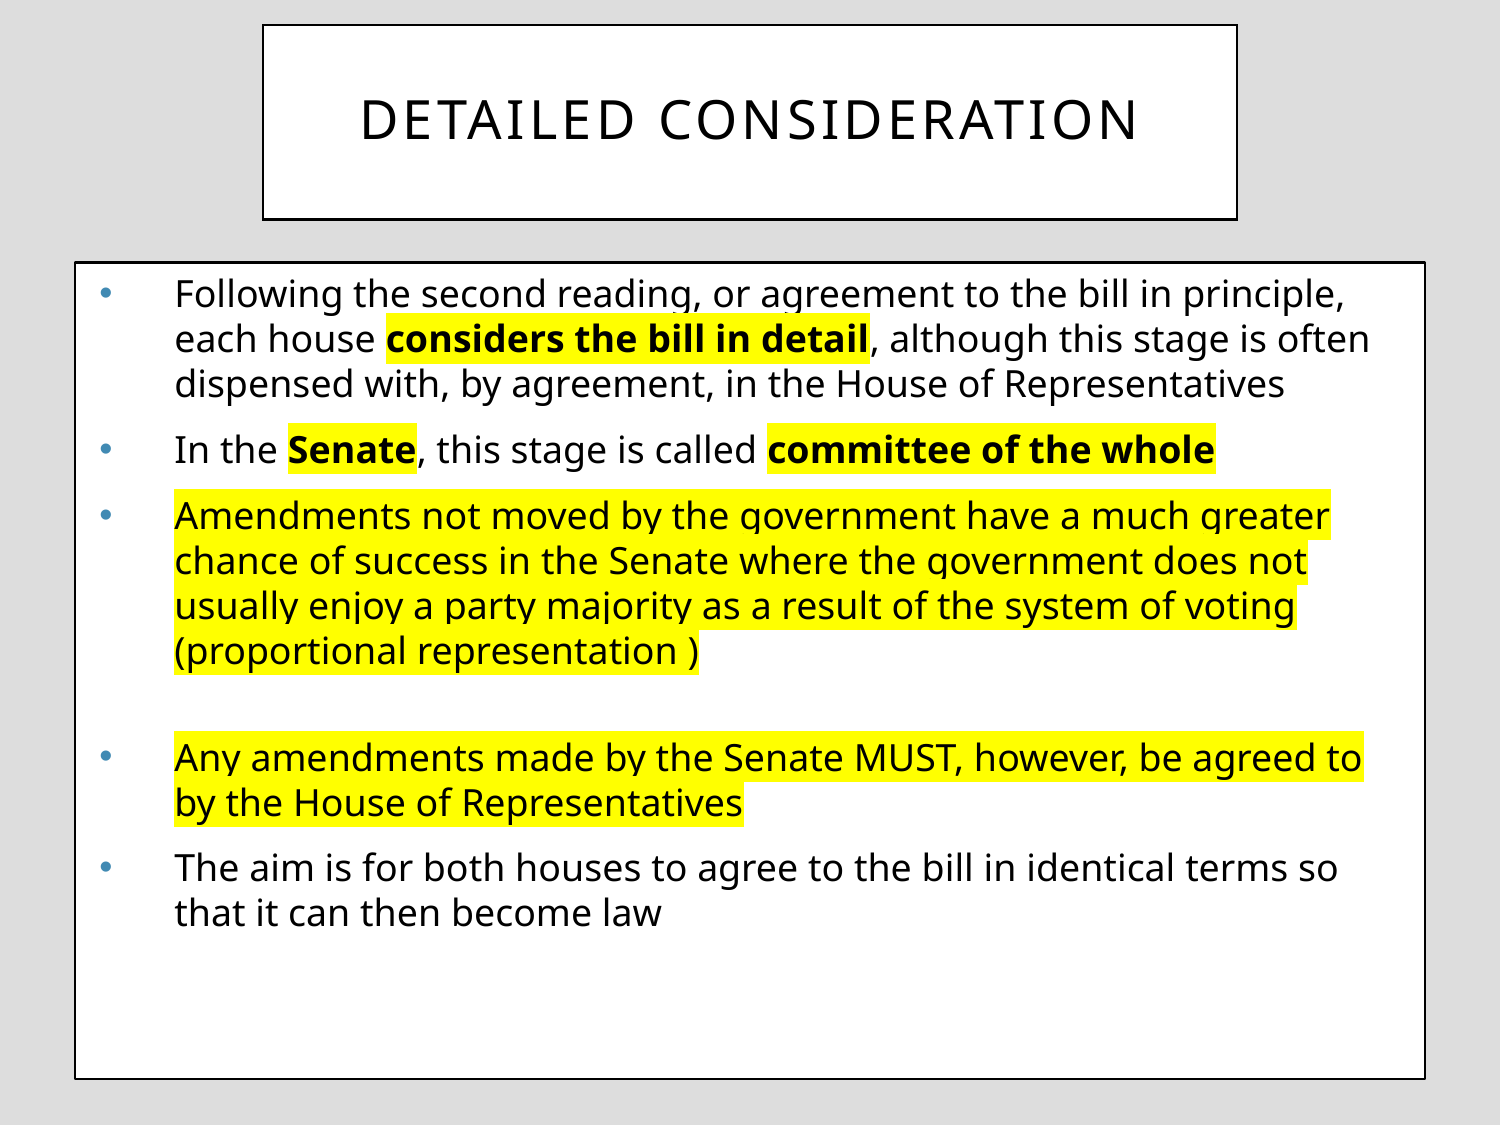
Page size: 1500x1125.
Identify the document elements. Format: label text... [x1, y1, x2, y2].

title Detailed consideration [262, 24, 1238, 221]
list Following the second reading, or agreement to the bill in principle, each house considers the bill in detail, although this stage is often dispensed with, by agreement, in the House of Representatives In the Senate, this stage is called committee of the whole Amendments not moved by the government have a much greater chance of success in the Senate where the government does not usually enjoy a party majority as a result of the system of voting (proportional representation ) Any amendments made by the Senate MUST, however, be agreed to by the House of Representatives The aim is for both houses to agree to the bill in identical terms so that it can then become law [74, 261, 1426, 1080]
